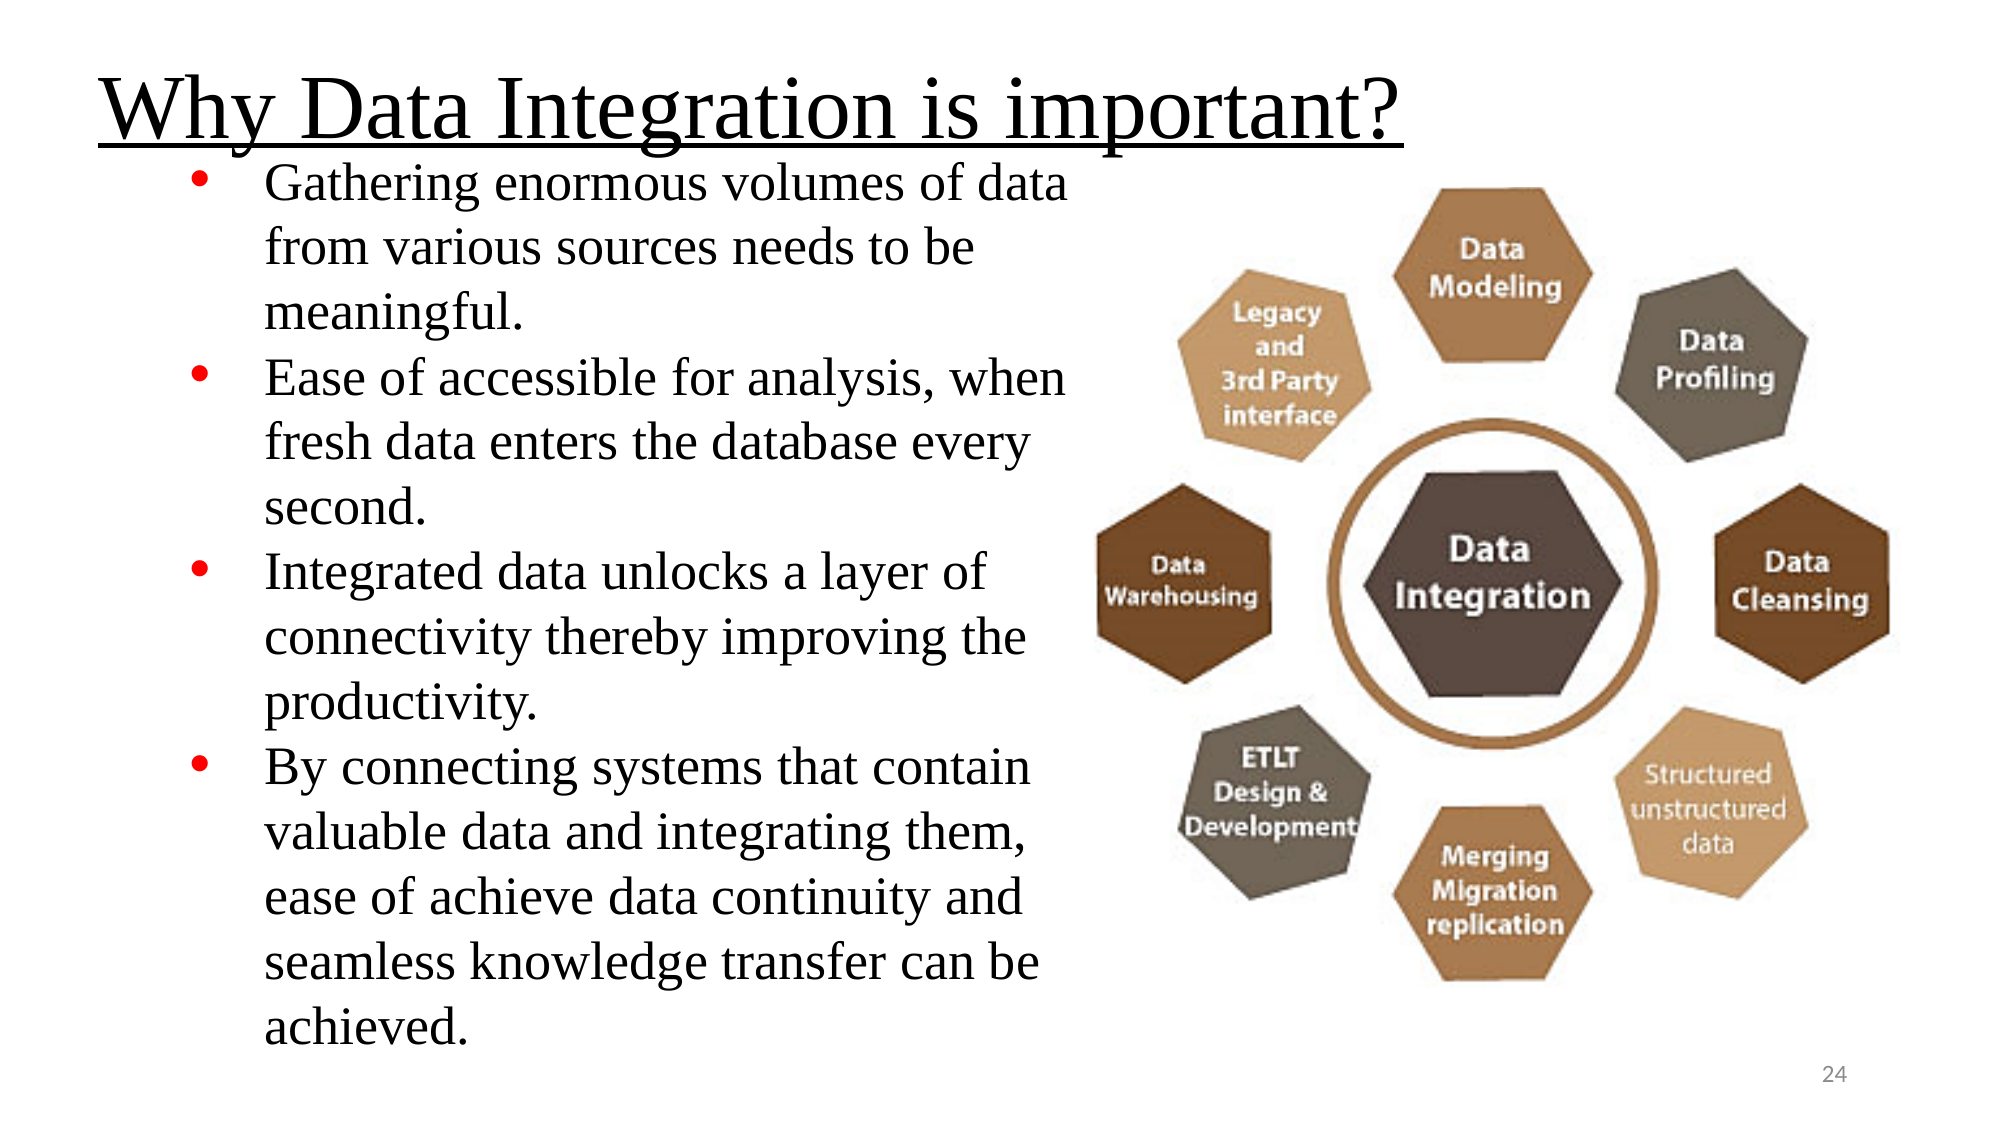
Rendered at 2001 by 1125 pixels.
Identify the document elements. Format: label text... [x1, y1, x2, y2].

picture [1093, 187, 1905, 988]
text_box Gathering enormous volumes of data from various sources needs to be meaningful. Ease of accessible for analysis, when fresh data enters the database every second. Integrated data unlocks a layer of connectivity thereby improving the productivity. By connecting systems that contain valuable data and integrating them, ease of achieve data continuity and seamless knowledge transfer can be achieved. [174, 138, 1146, 1063]
slide_number 24 [1412, 1042, 1863, 1103]
title Why Data Integration is important? [83, 0, 1808, 218]
